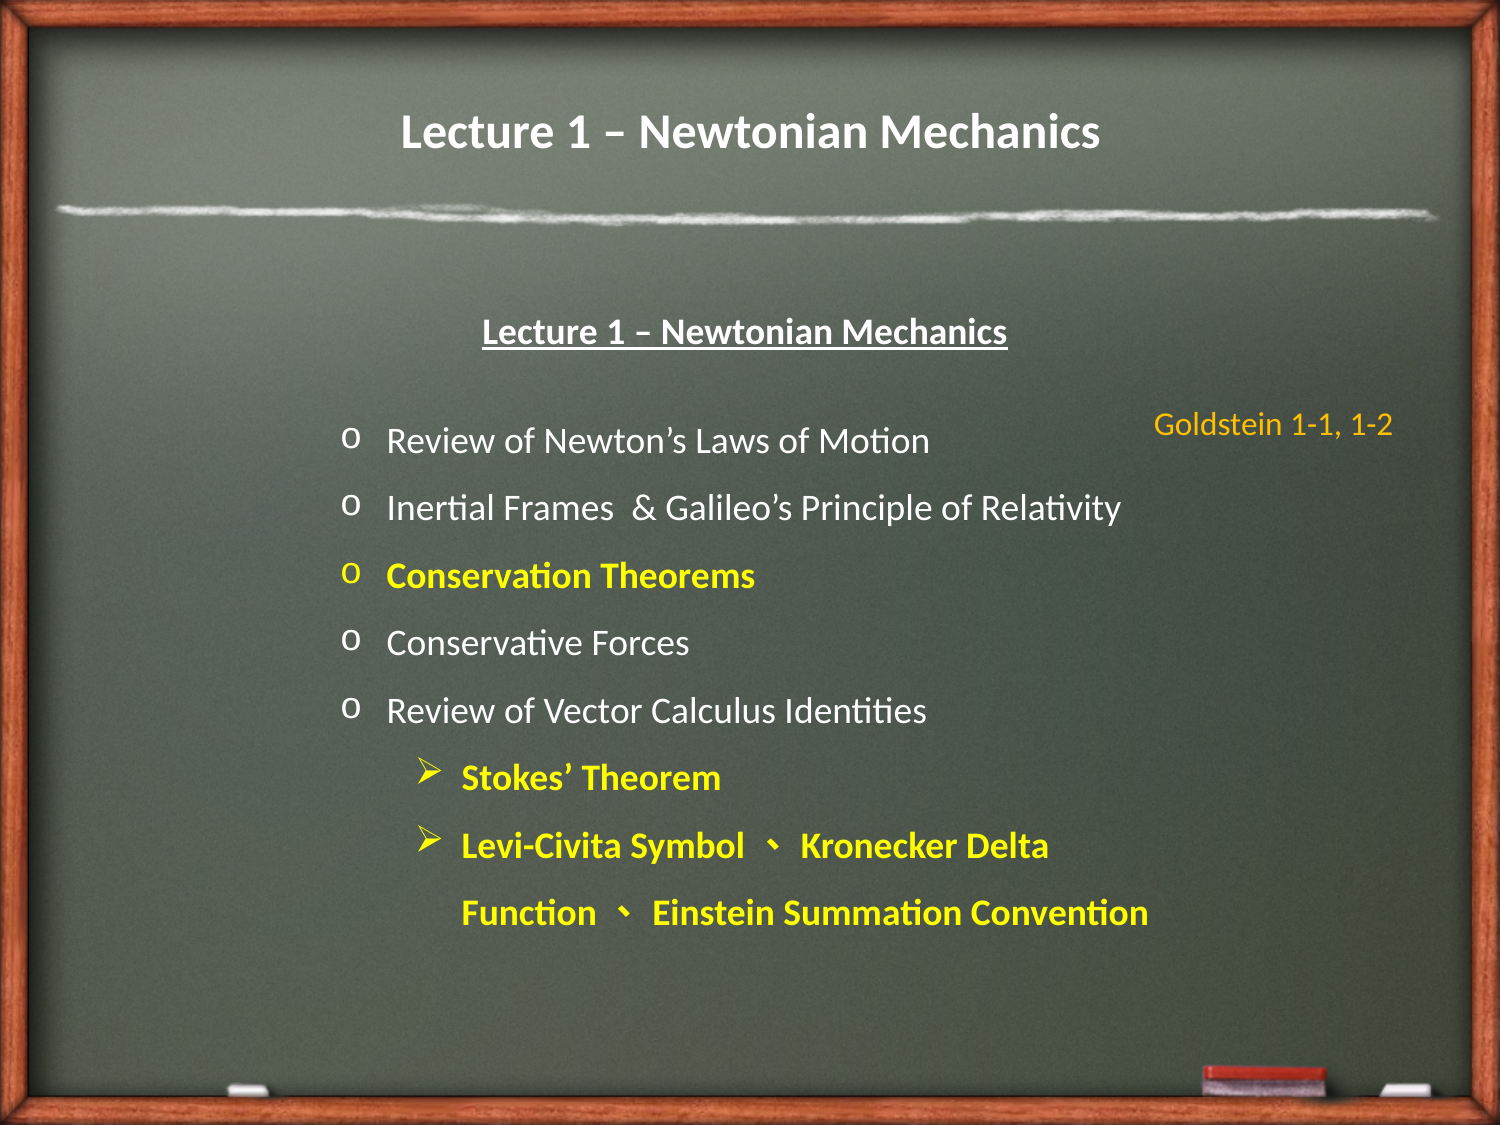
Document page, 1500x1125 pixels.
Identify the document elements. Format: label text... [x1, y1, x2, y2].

text_box Goldstein 1-1, 1-2 [1139, 394, 1409, 450]
title Lecture 1 – Newtonian Mechanics [44, 37, 1458, 221]
text_box Review of Newton’s Laws of Motion Inertial Frames & Galileo’s Principle of Relativity Conservation Theorems Conservative Forces Review of Vector Calculus Identities Stokes’ Theorem Levi-Civita Symbol、Kronecker Delta Function、Einstein Summation Convention [324, 386, 1200, 1009]
picture [0, 0, 1500, 1125]
text_box Lecture 1 – Newtonian Mechanics [467, 299, 1024, 360]
